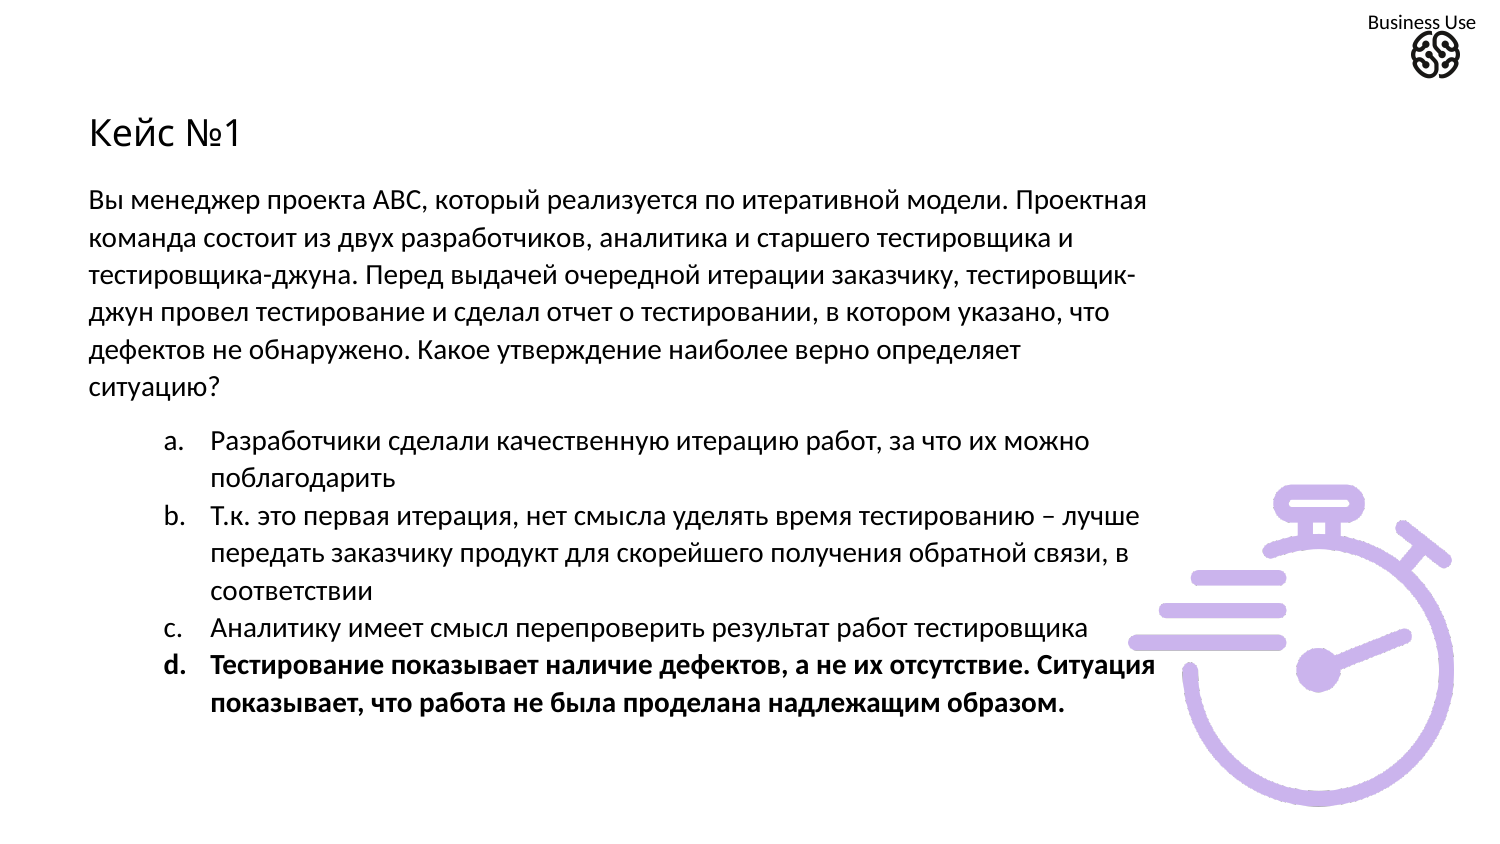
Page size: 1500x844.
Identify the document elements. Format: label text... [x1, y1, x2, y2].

picture [1128, 484, 1454, 810]
subtitle Вы менеджер проекта ABC, который реализуется по итеративной модели. Проектная команда состоит из двух разработчиков, аналитика и старшего тестировщика и тестировщика-джуна. Перед выдачей очередной итерации заказчику, тестировщик-джун провел тестирование и сделал отчет о тестировании, в котором указано, что дефектов не обнаружено. Какое утверждение наиболее верно определяет ситуацию? Разработчики сделали качественную итерацию работ, за что их можно поблагодарить Т.к. это первая итерация, нет смысла уделять время тестированию – лучше передать заказчику продукт для скорейшего получения обратной связи, в соответствии Аналитику имеет смысл перепроверить результат работ тестировщика Тестирование показывает наличие дефектов, а не их отсутствие. Ситуация показывает, что работа не была проделана надлежащим образом. [88, 178, 1160, 710]
picture [1412, 30, 1460, 79]
title Кейс №1 [88, 12, 1412, 155]
